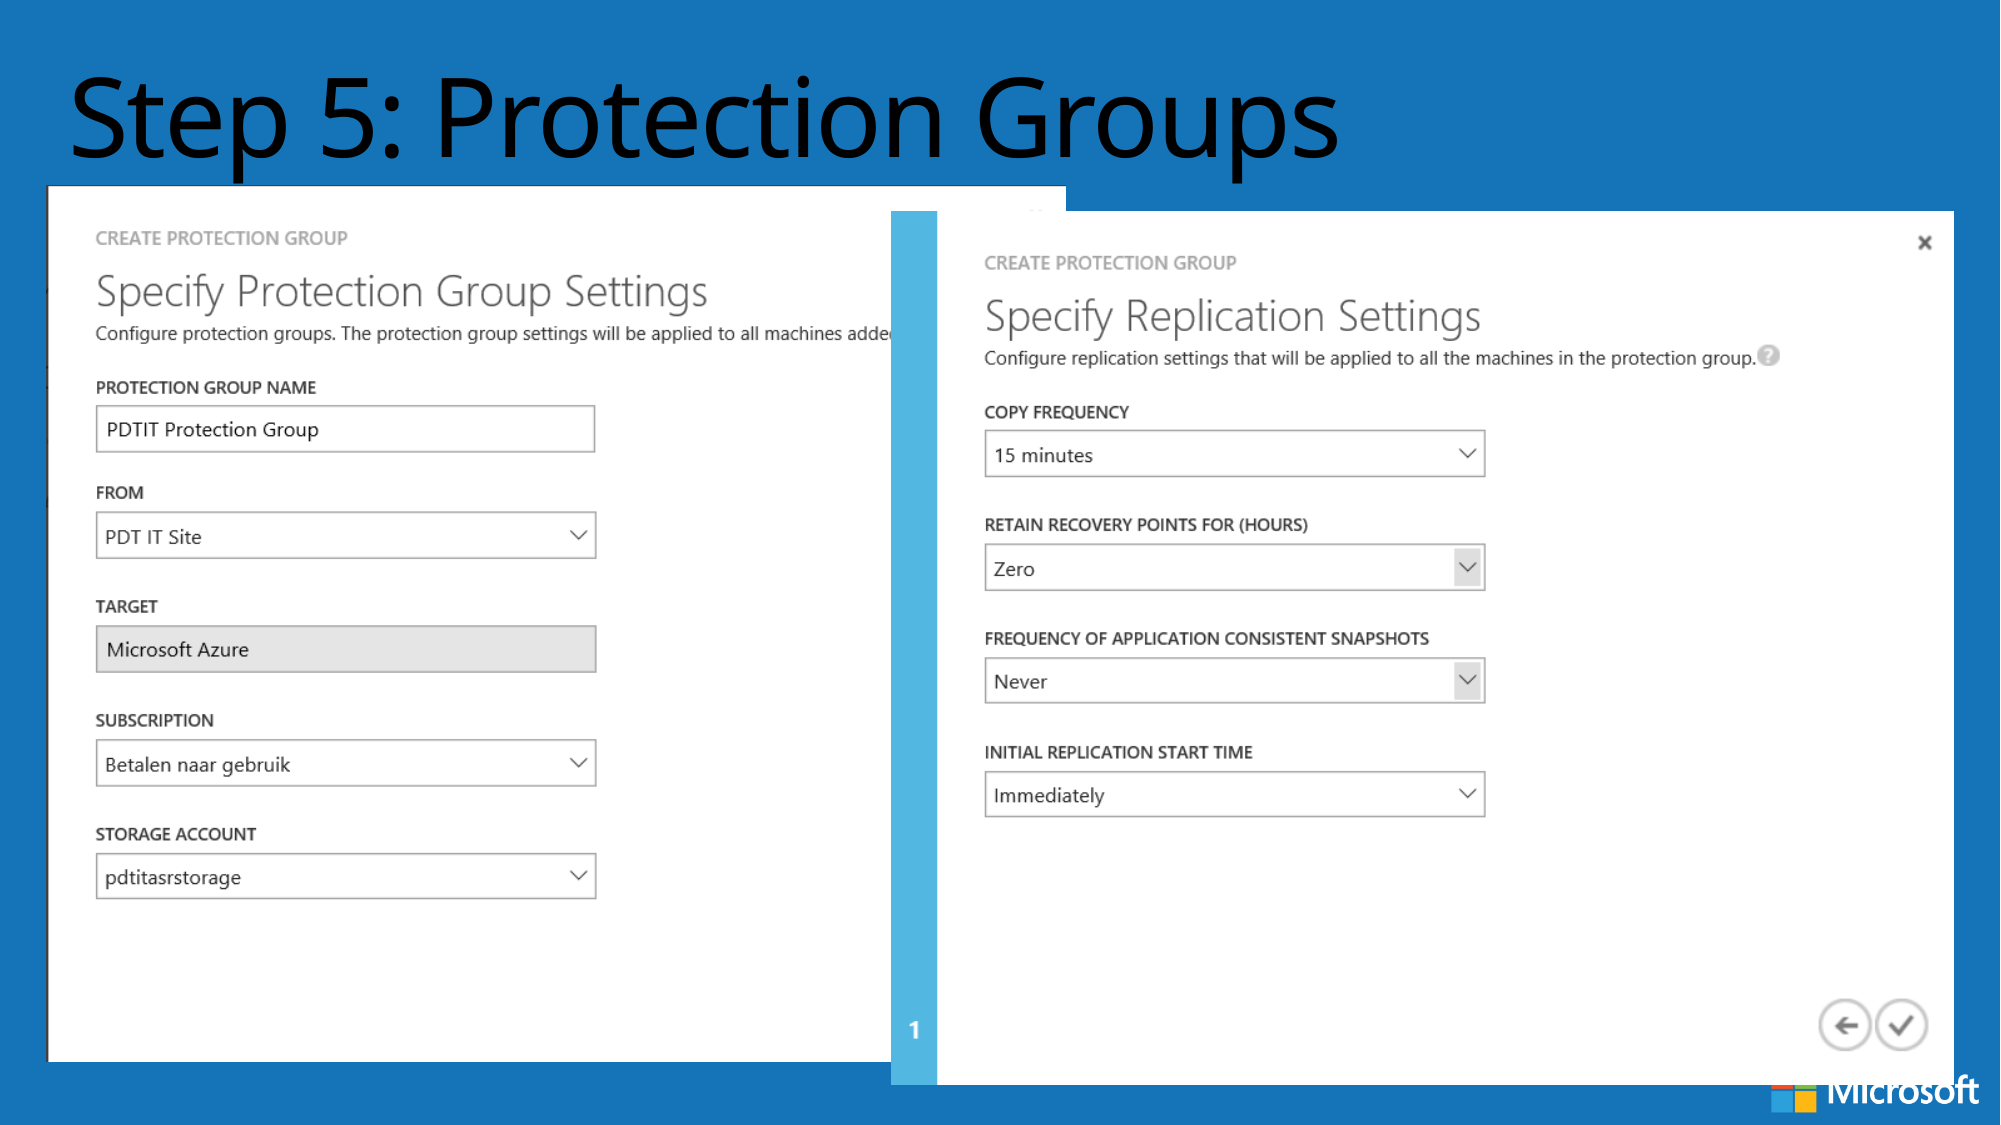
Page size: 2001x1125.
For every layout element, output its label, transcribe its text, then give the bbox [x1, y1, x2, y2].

picture [46, 184, 1980, 1113]
title Step 5: Protection Groups [44, 47, 1938, 196]
